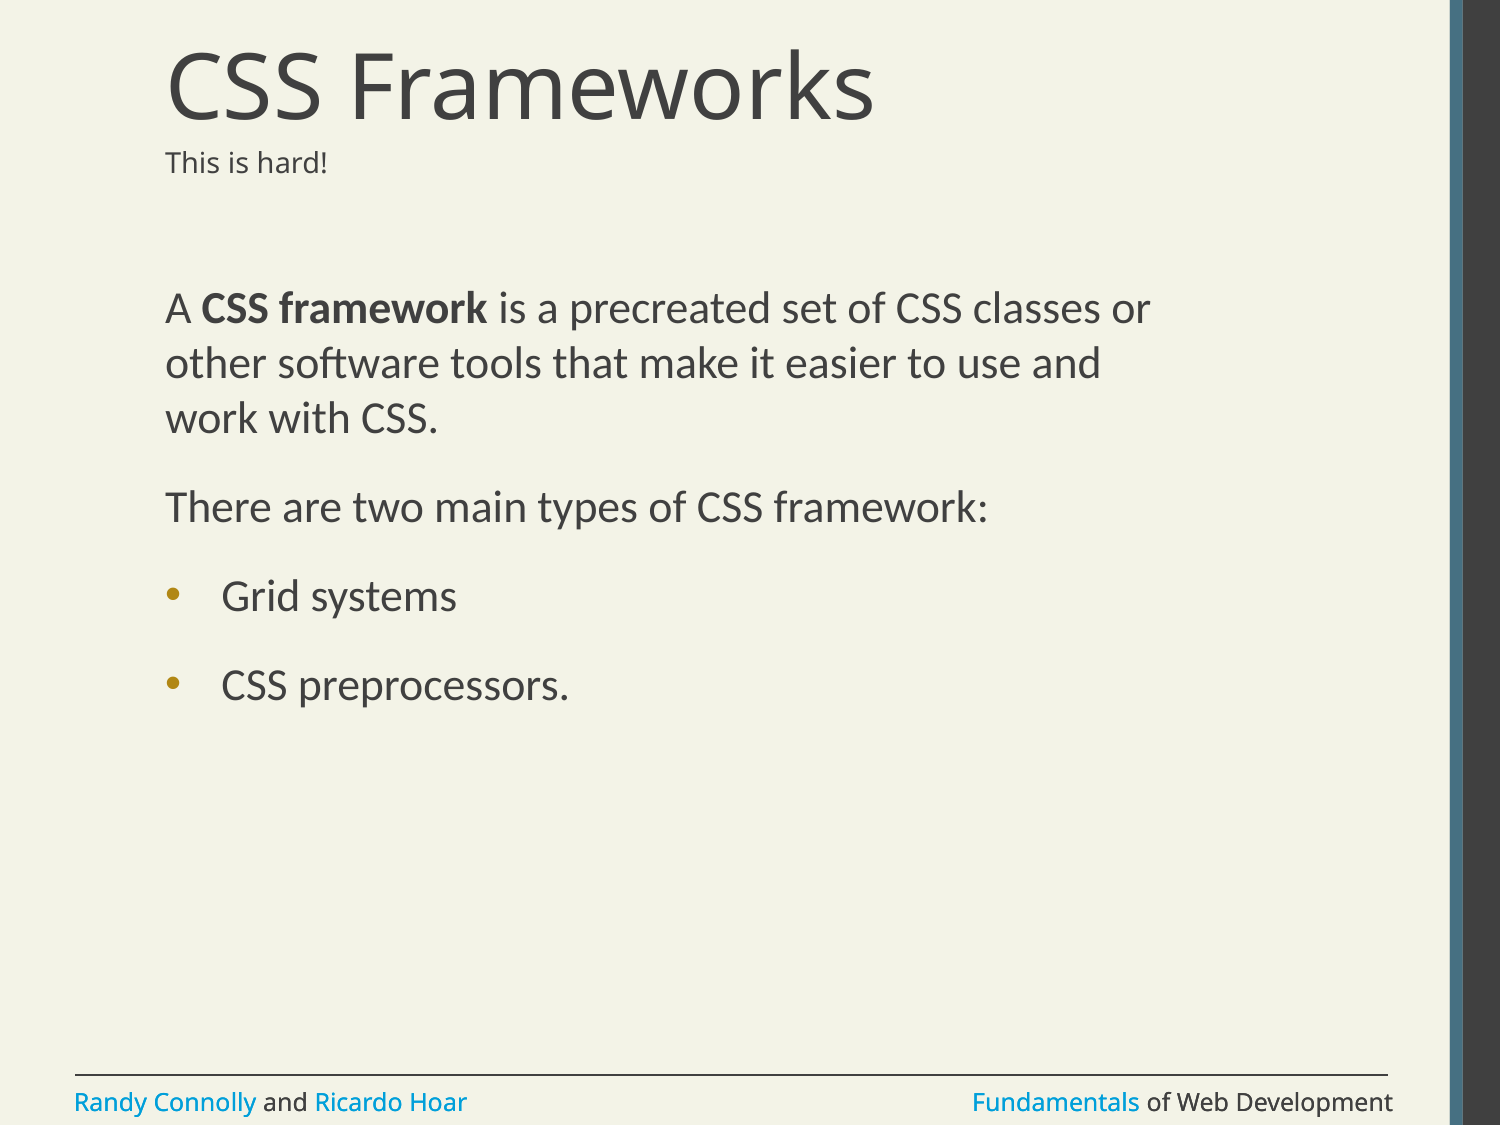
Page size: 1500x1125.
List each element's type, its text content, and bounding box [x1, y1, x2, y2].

list A CSS framework is a precreated set of CSS classes or other software tools that make it easier to use and work with CSS. There are two main types of CSS framework: Grid systems CSS preprocessors. [150, 270, 1200, 1013]
title CSS Frameworks [150, 20, 1425, 188]
list This is hard! [150, 137, 1200, 188]
